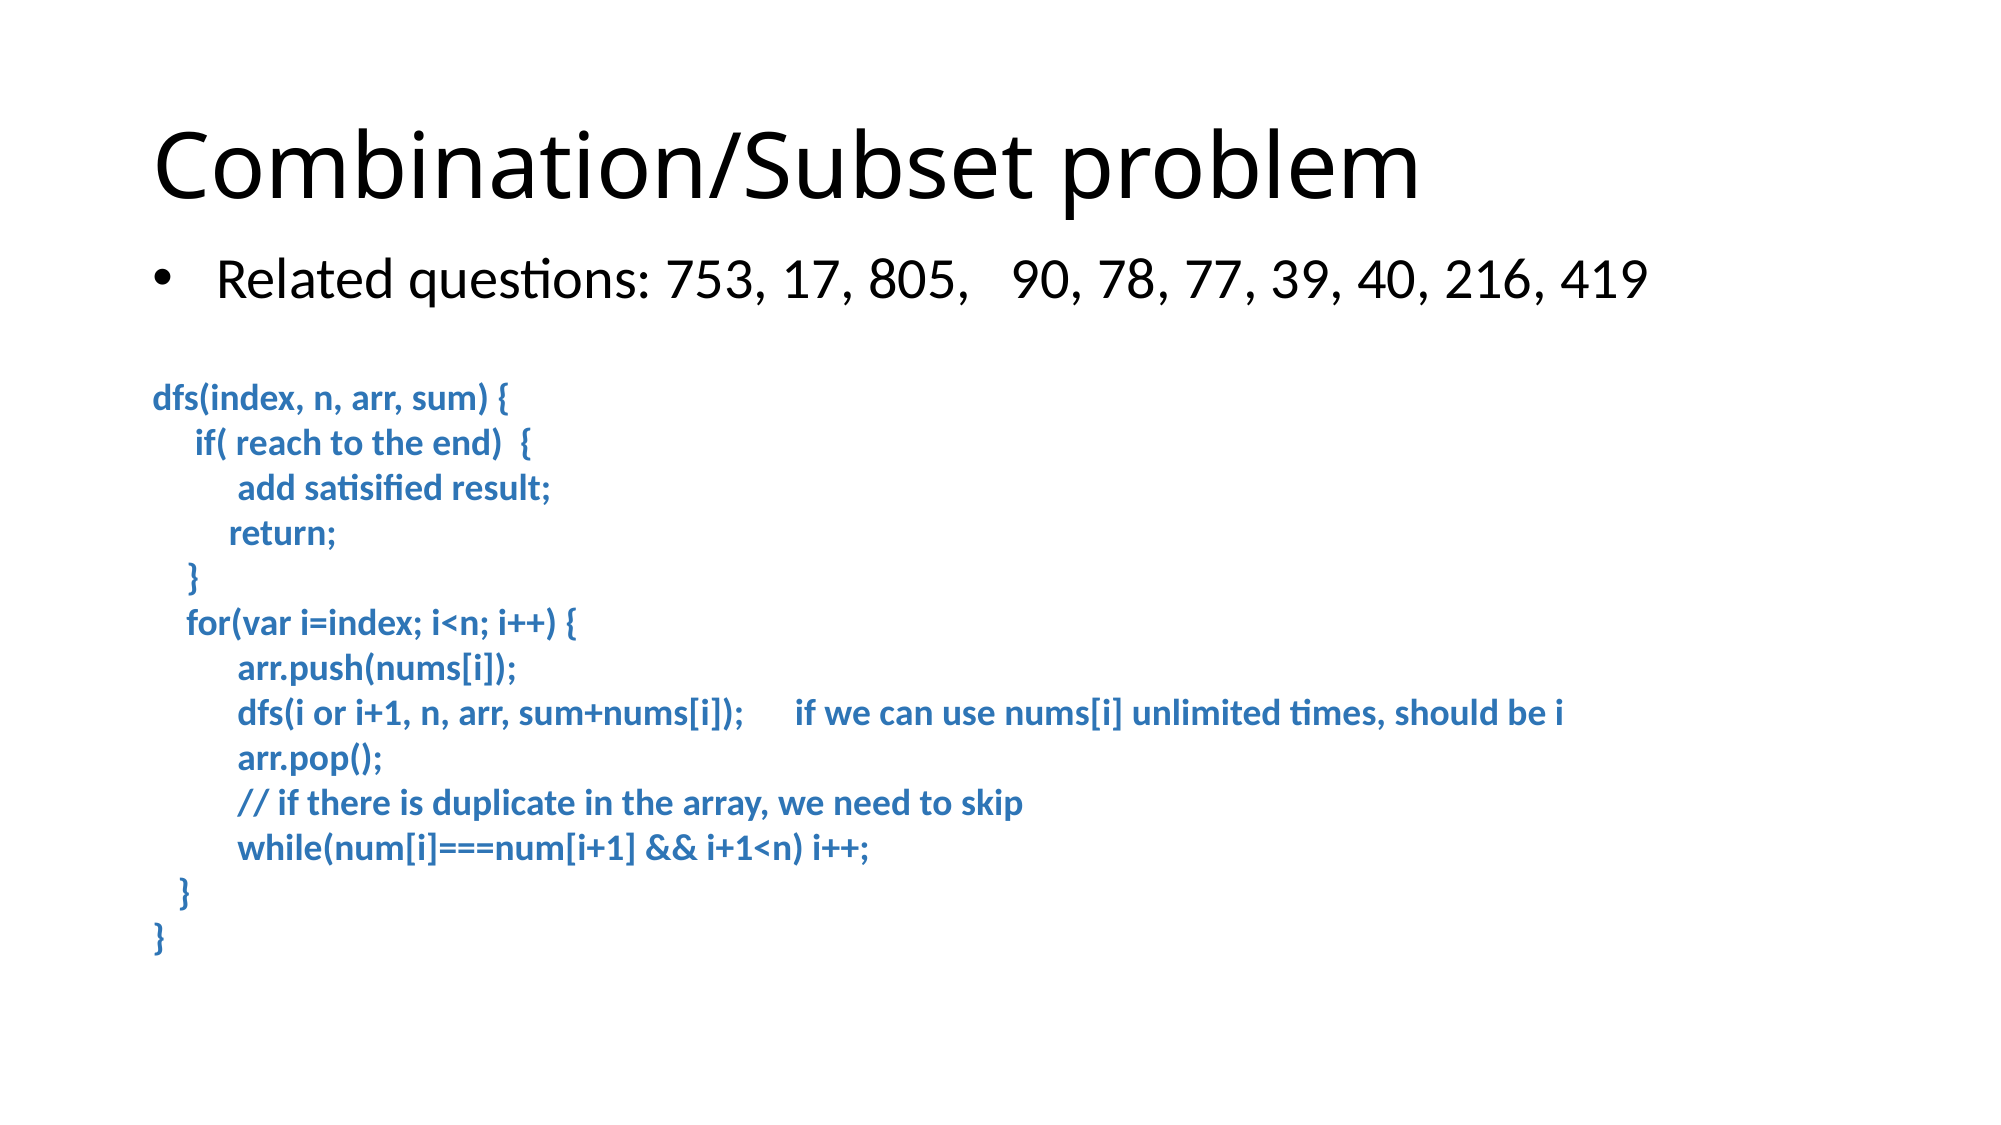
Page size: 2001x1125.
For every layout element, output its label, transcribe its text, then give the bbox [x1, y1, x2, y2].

title Combination/Subset problem [137, 59, 1863, 241]
text_box dfs(index, n, arr, sum) { if( reach to the end) { add satisified result; return; } for(var i=index; i<n; i++) { arr.push(nums[i]); dfs(i or i+1, n, arr, sum+nums[i]); if we can use nums[i] unlimited times, should be i arr.pop(); // if there is duplicate in the array, we need to skip while(num[i]===num[i+1] && i+1<n) i++; } } [137, 365, 1756, 966]
list Related questions: 753, 17, 805, 90, 78, 77, 39, 40, 216, 419 [137, 241, 1863, 955]
